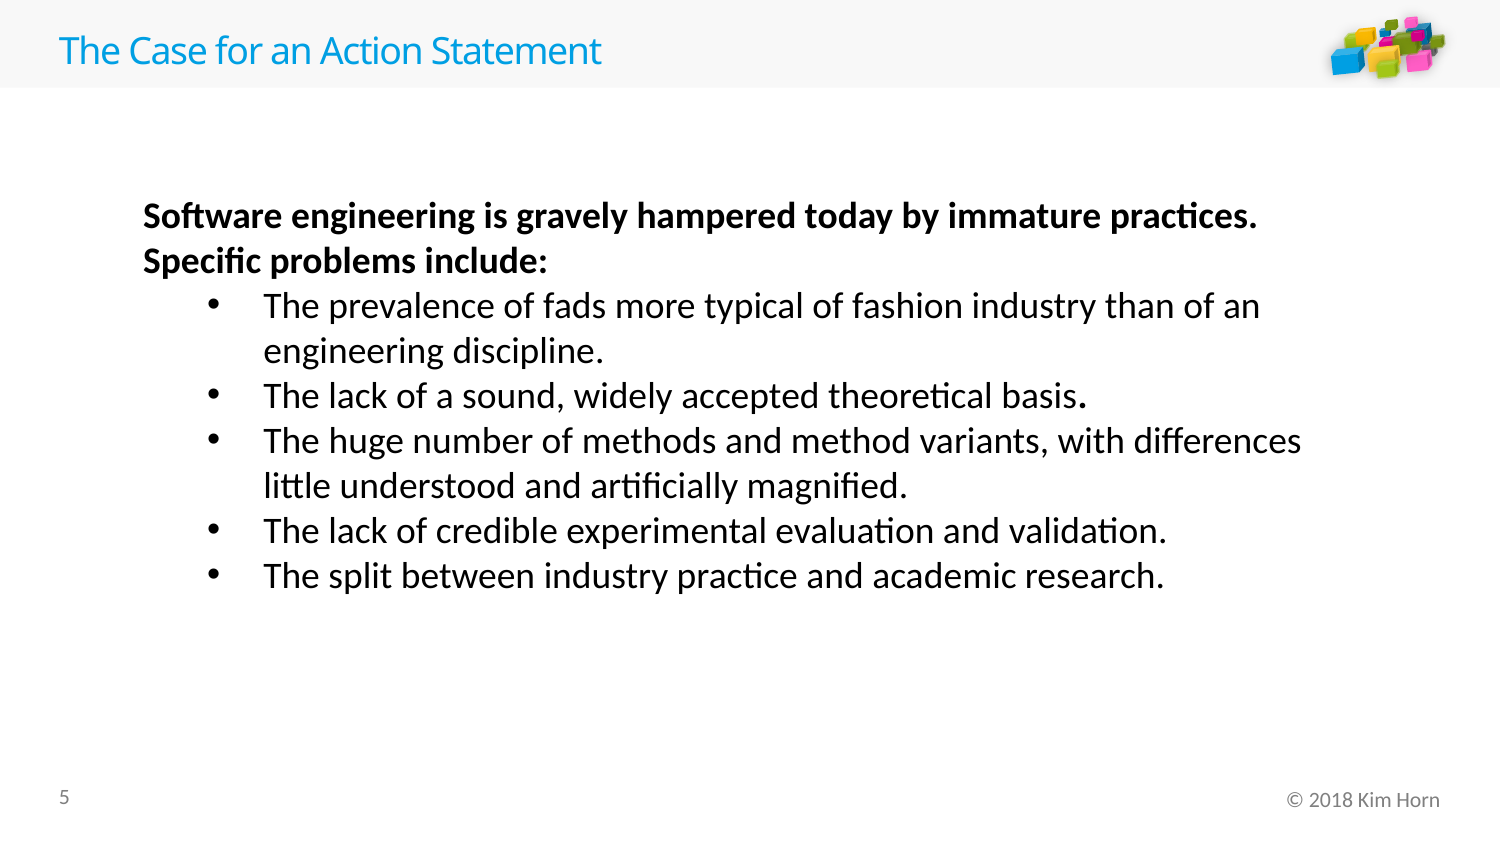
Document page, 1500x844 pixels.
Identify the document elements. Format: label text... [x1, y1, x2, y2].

title The Case for an Action Statement [58, 31, 1267, 73]
text_box Software engineering is gravely hampered today by immature practices. Specific problems include: The prevalence of fads more typical of fashion industry than of an engineering discipline. The lack of a sound, widely accepted theoretical basis. The huge number of methods and method variants, with differences little understood and artificially magnified. The lack of credible experimental evaluation and validation. The split between industry practice and academic research. [128, 183, 1354, 603]
